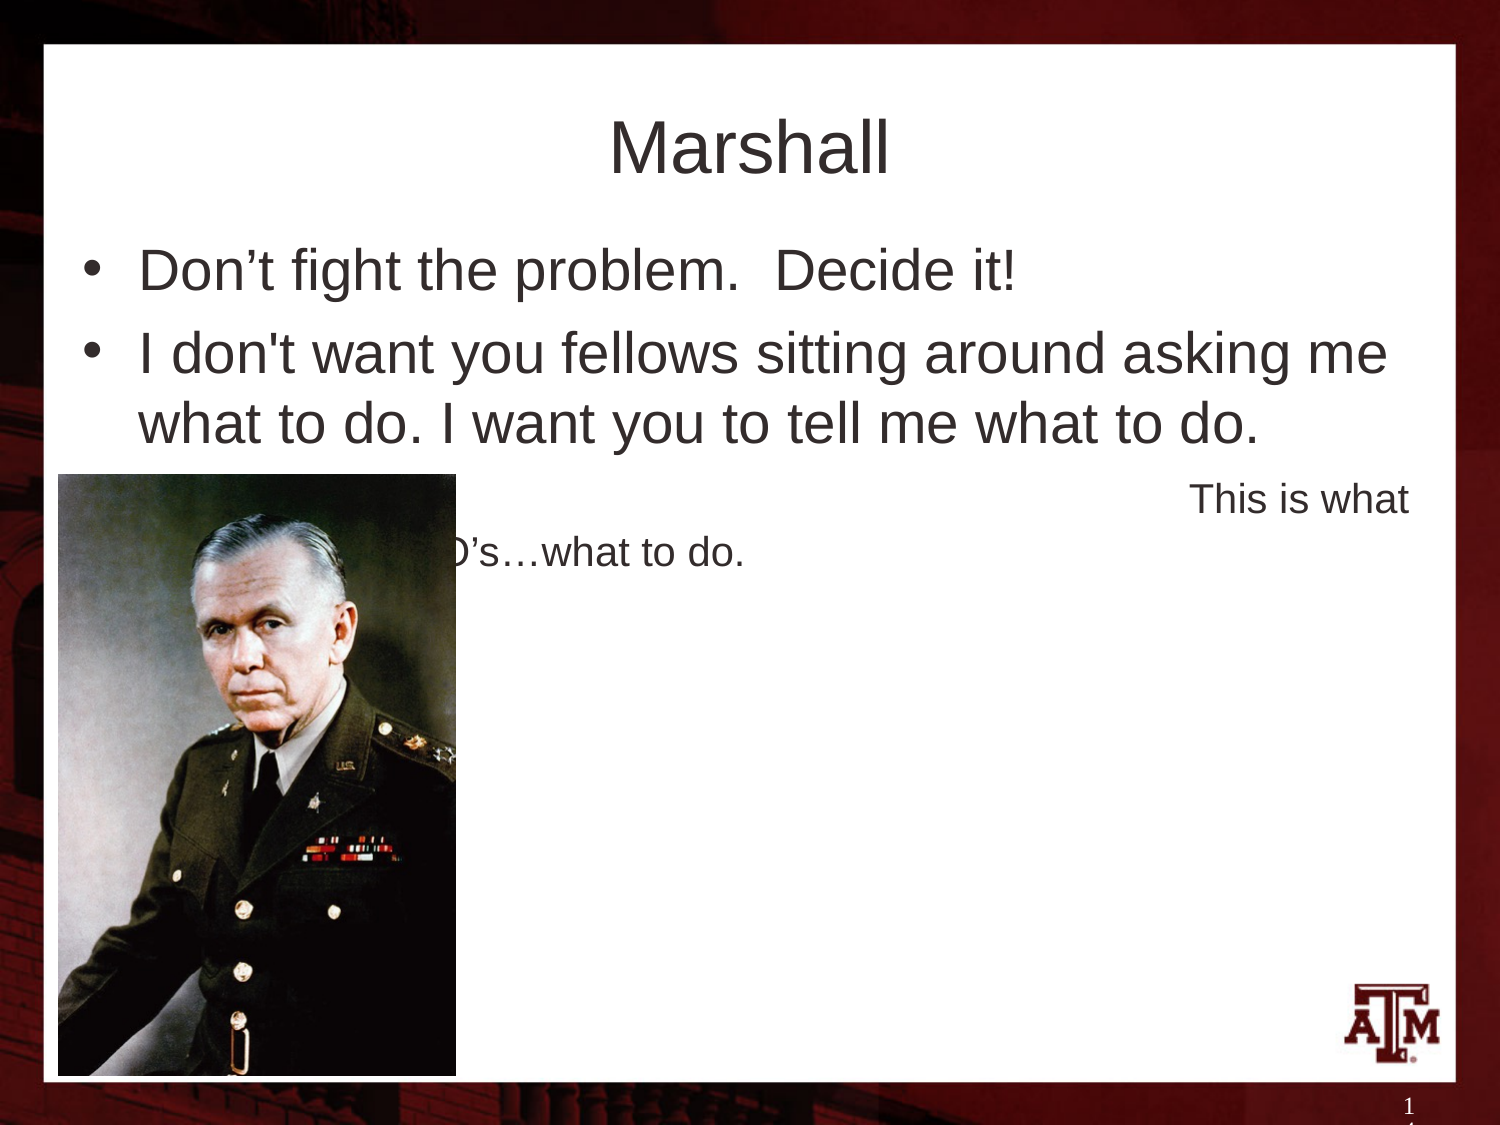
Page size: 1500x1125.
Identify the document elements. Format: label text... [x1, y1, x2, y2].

picture [0, 0, 1500, 1125]
title Marshall [74, 53, 1426, 224]
list Don’t fight the problem. Decide it! I don't want you fellows sitting around asking me what to do. I want you to tell me what to do. This is what Planners tell CEO’s…what to do. [74, 224, 1426, 935]
slide_number 14 [1394, 1081, 1426, 1125]
